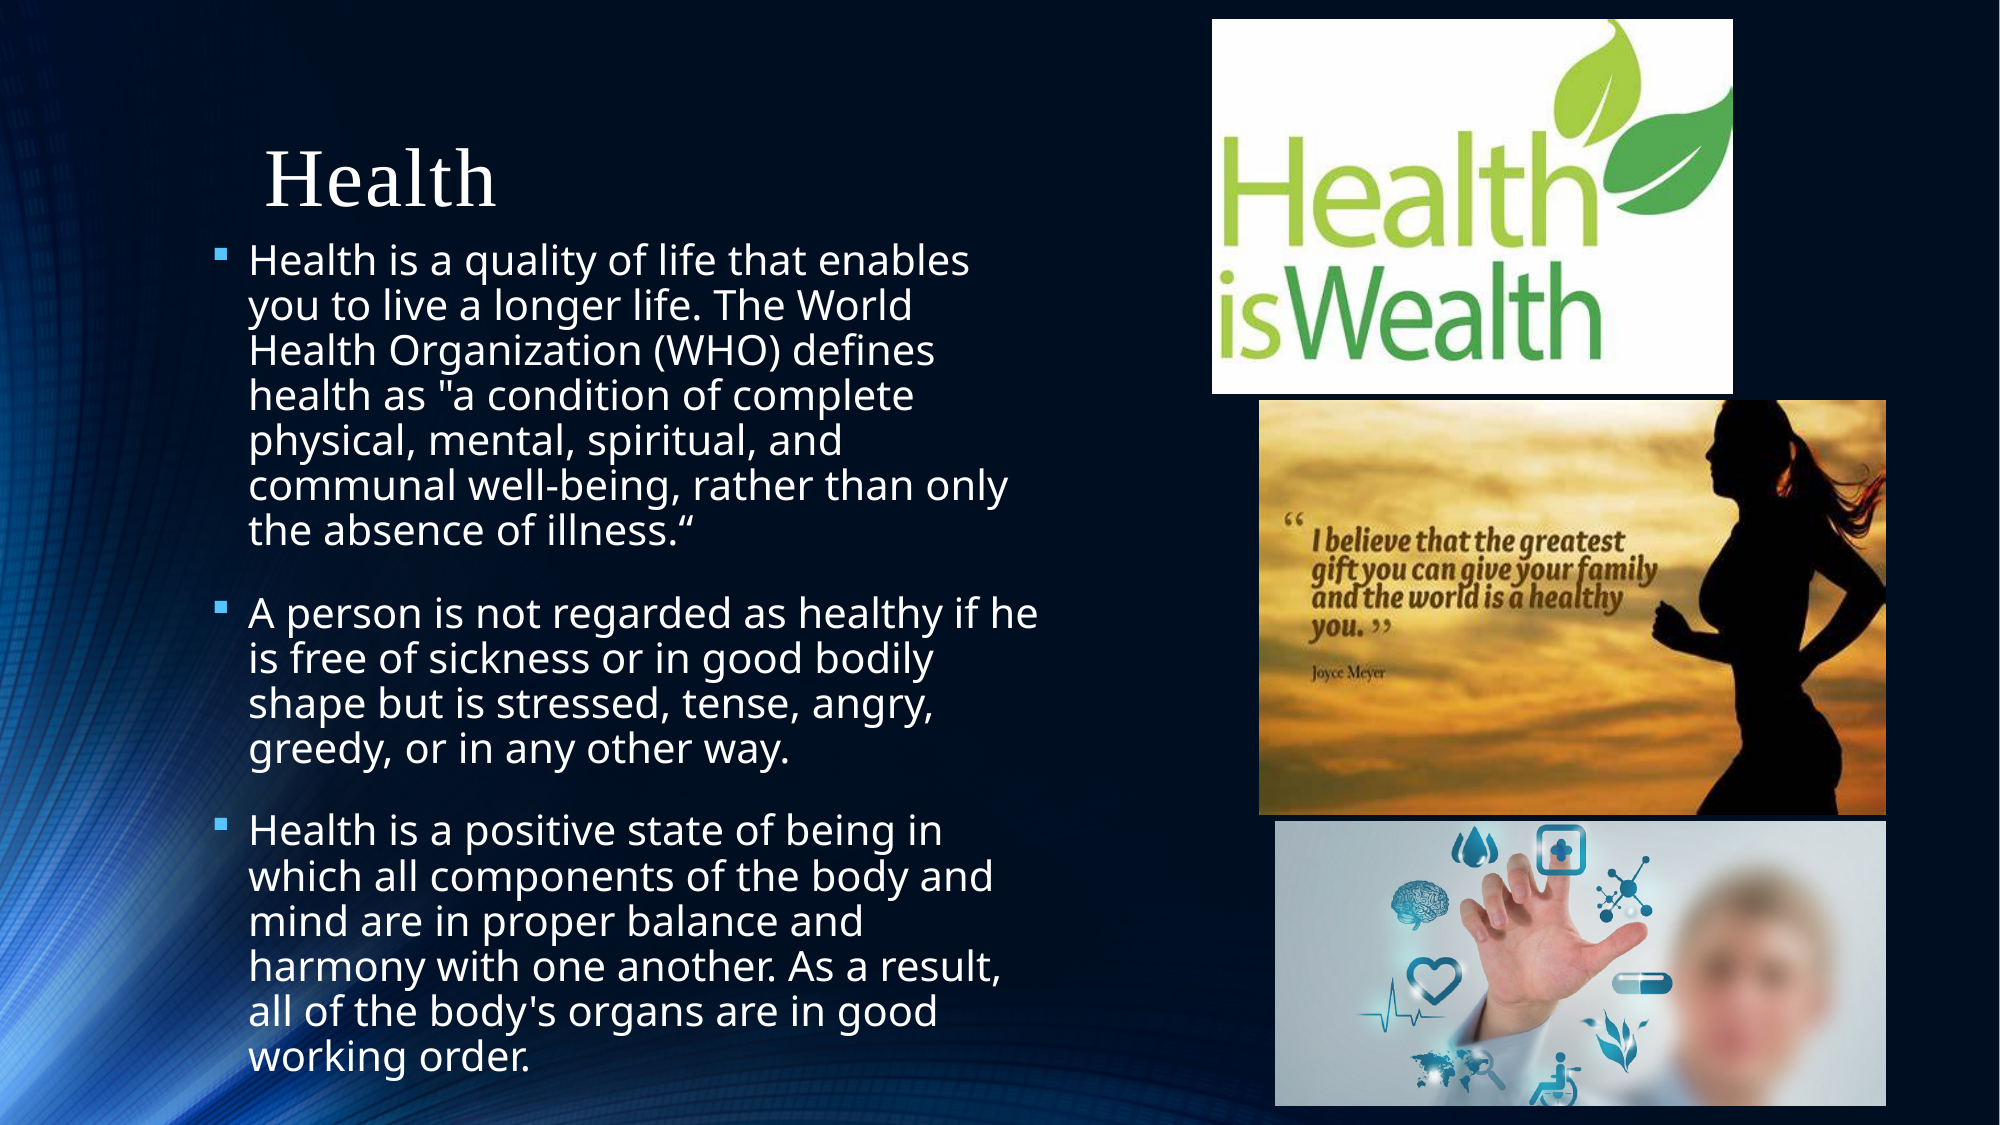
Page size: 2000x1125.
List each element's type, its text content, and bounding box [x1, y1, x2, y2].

list Health is a quality of life that enables you to live a longer life. The World Health Organization (WHO) defines health as "a condition of complete physical, mental, spiritual, and communal well-being, rather than only the absence of illness.“ A person is not regarded as healthy if he is free of sickness or in good bodily shape but is stressed, tense, angry, greedy, or in any other way. Health is a positive state of being in which all components of the body and mind are in proper balance and harmony with one another. As a result, all of the body's organs are in good working order. [196, 231, 1059, 1094]
picture [0, 0, 2000, 1125]
title Health [249, 62, 1059, 231]
